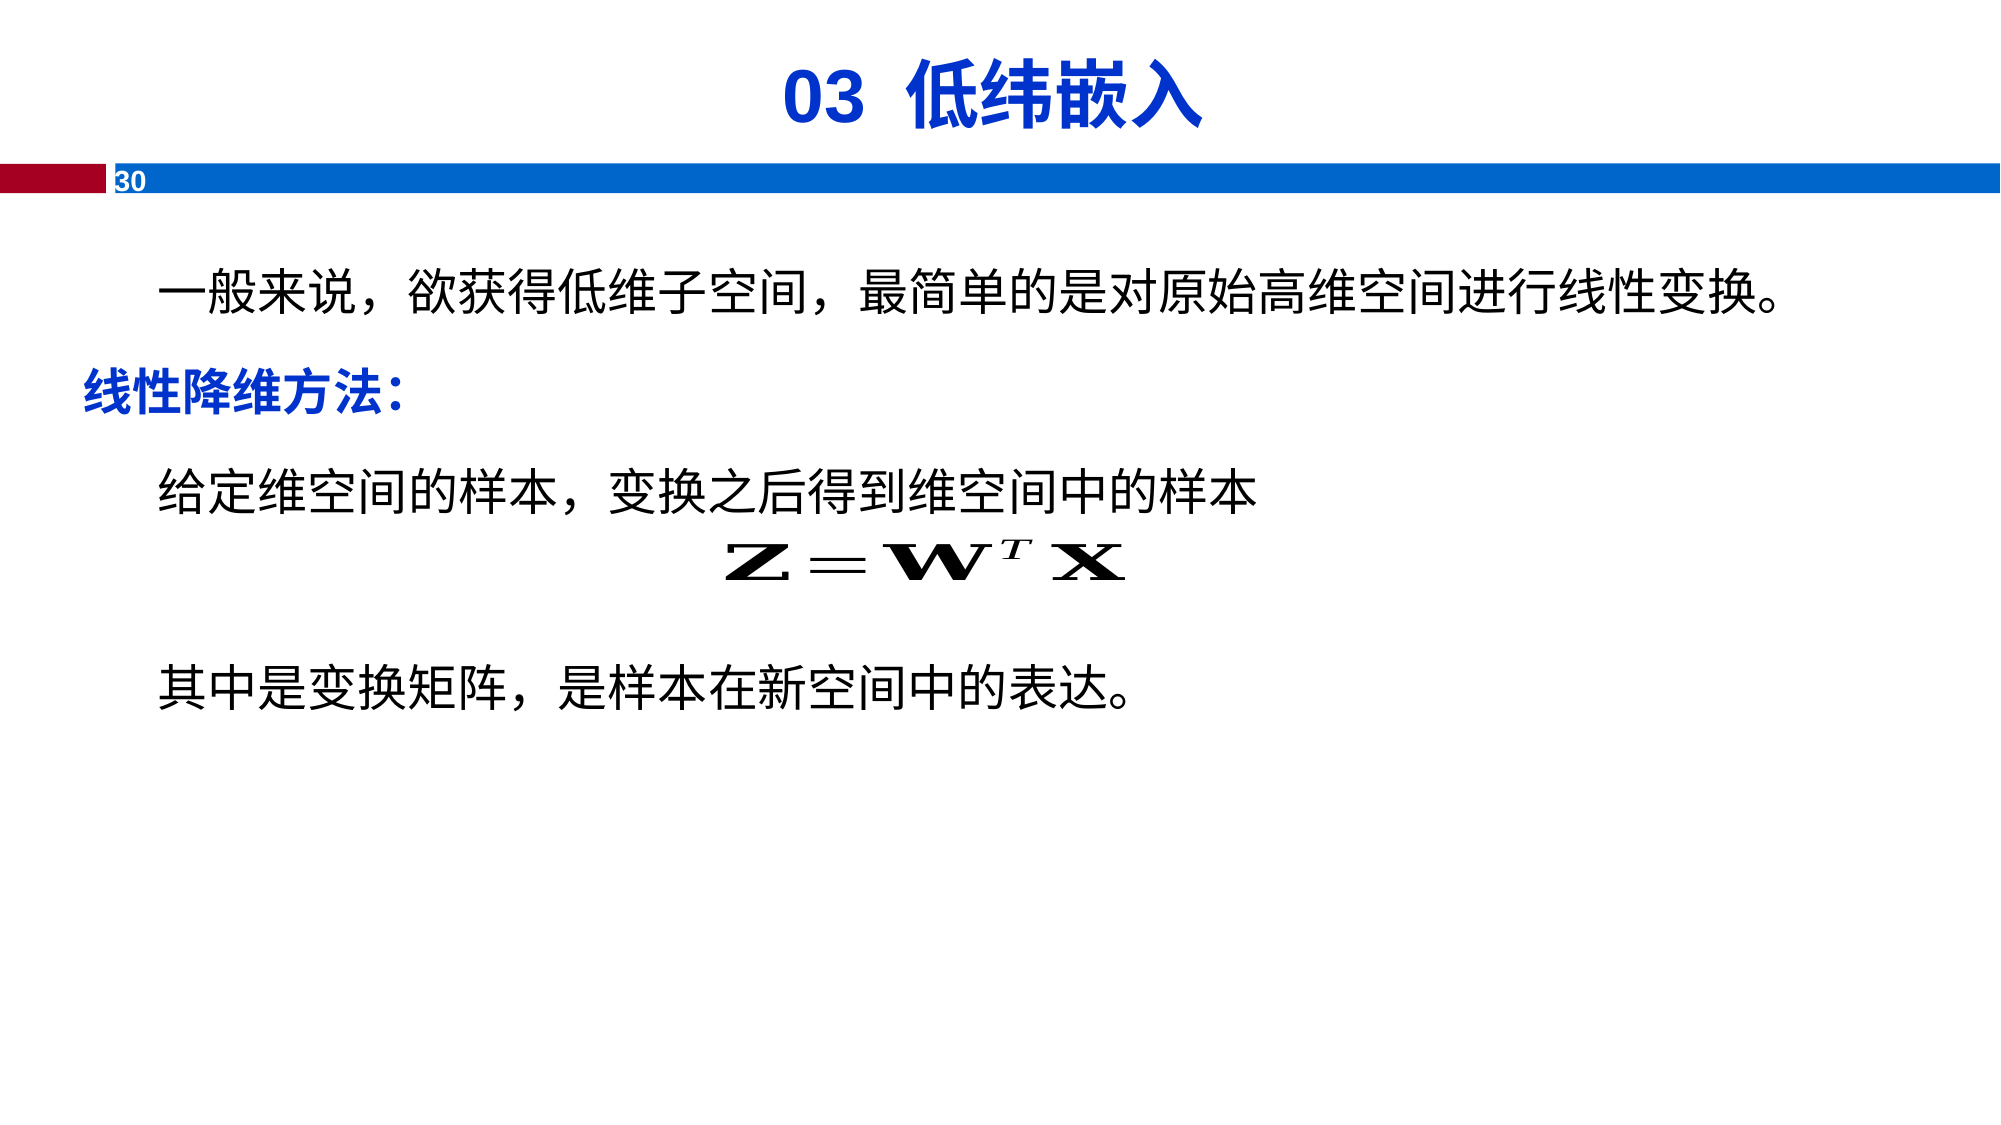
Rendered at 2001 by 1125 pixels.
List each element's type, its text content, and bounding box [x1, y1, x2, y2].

title 03 低纬嵌入 [48, 36, 1939, 148]
